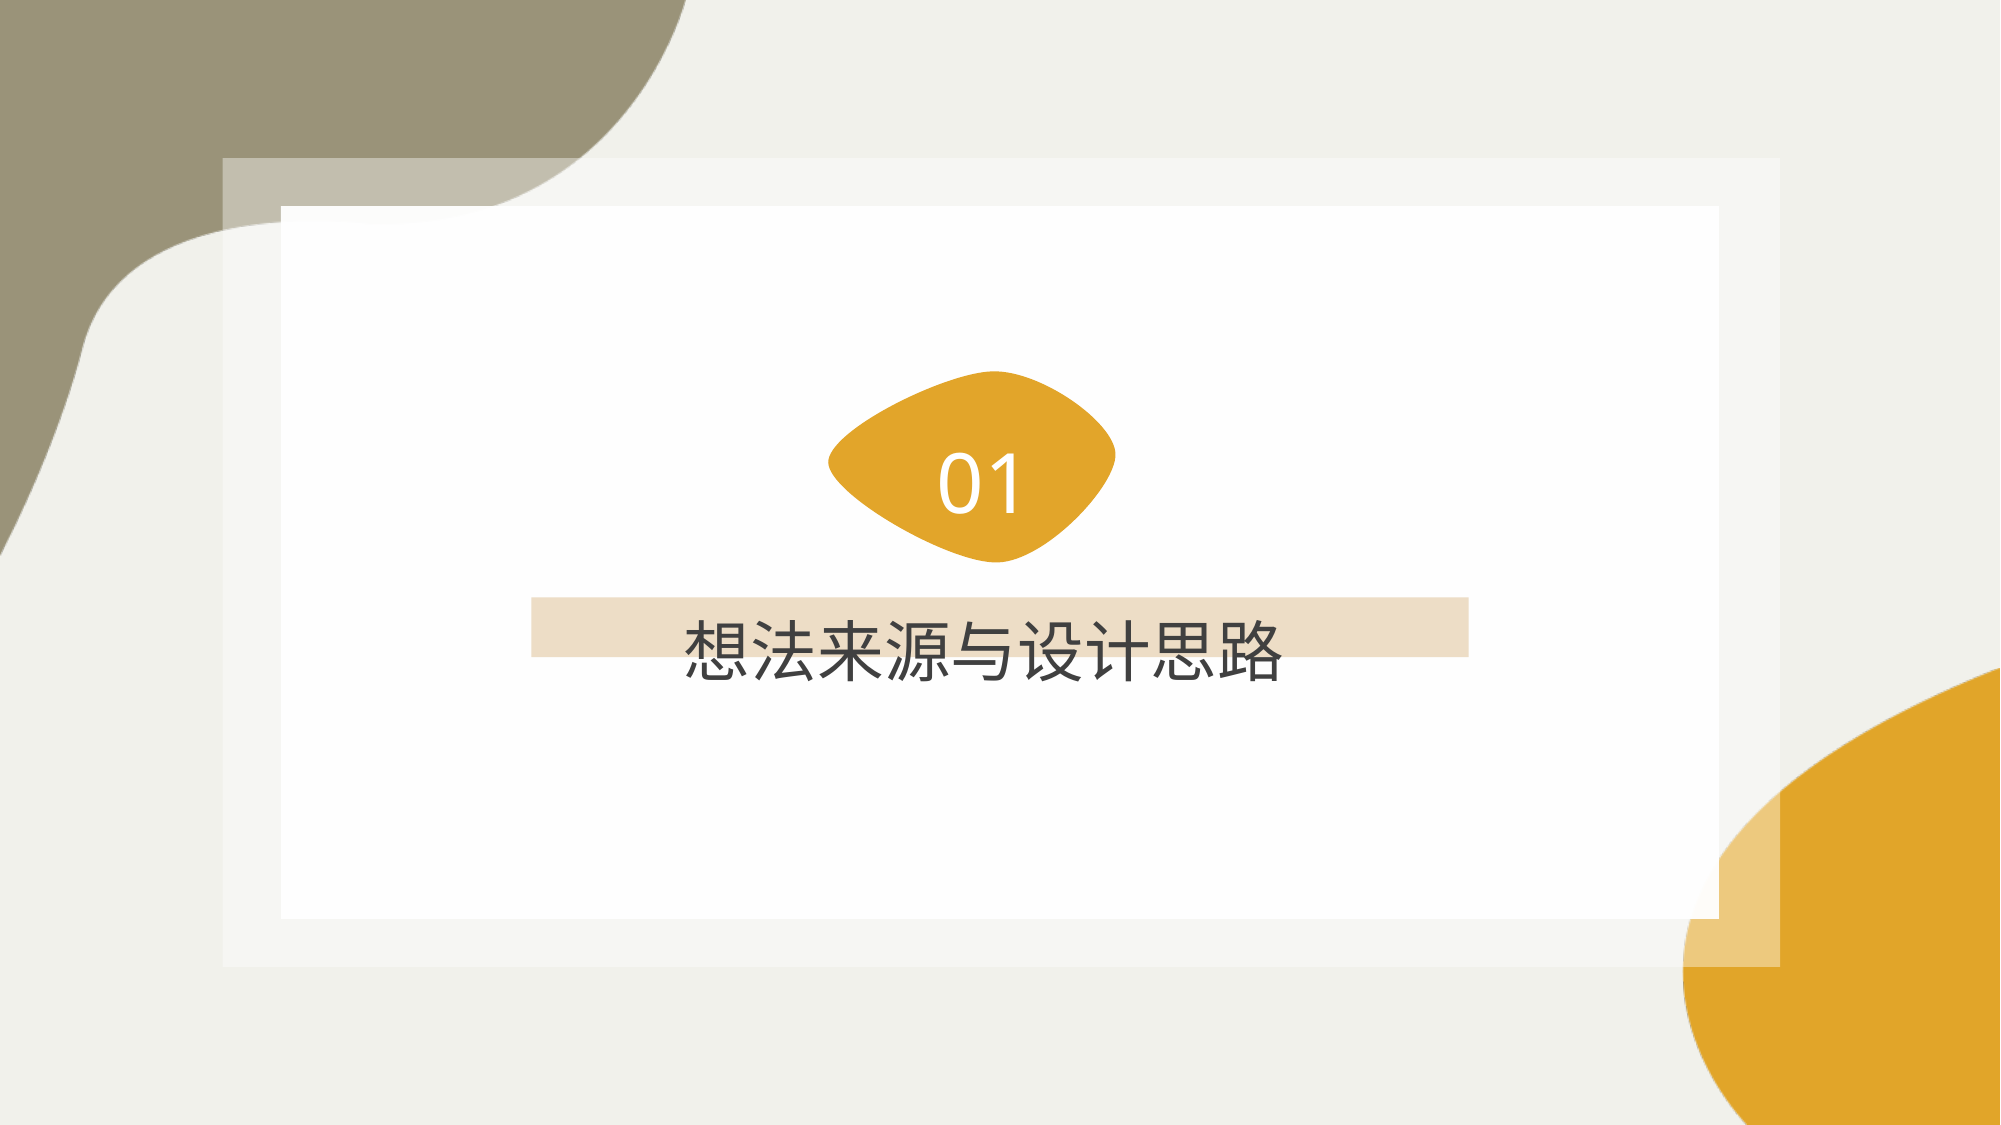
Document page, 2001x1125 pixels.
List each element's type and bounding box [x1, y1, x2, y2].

picture [0, 0, 686, 556]
picture [1682, 668, 2000, 1125]
text_box [222, 158, 1781, 967]
